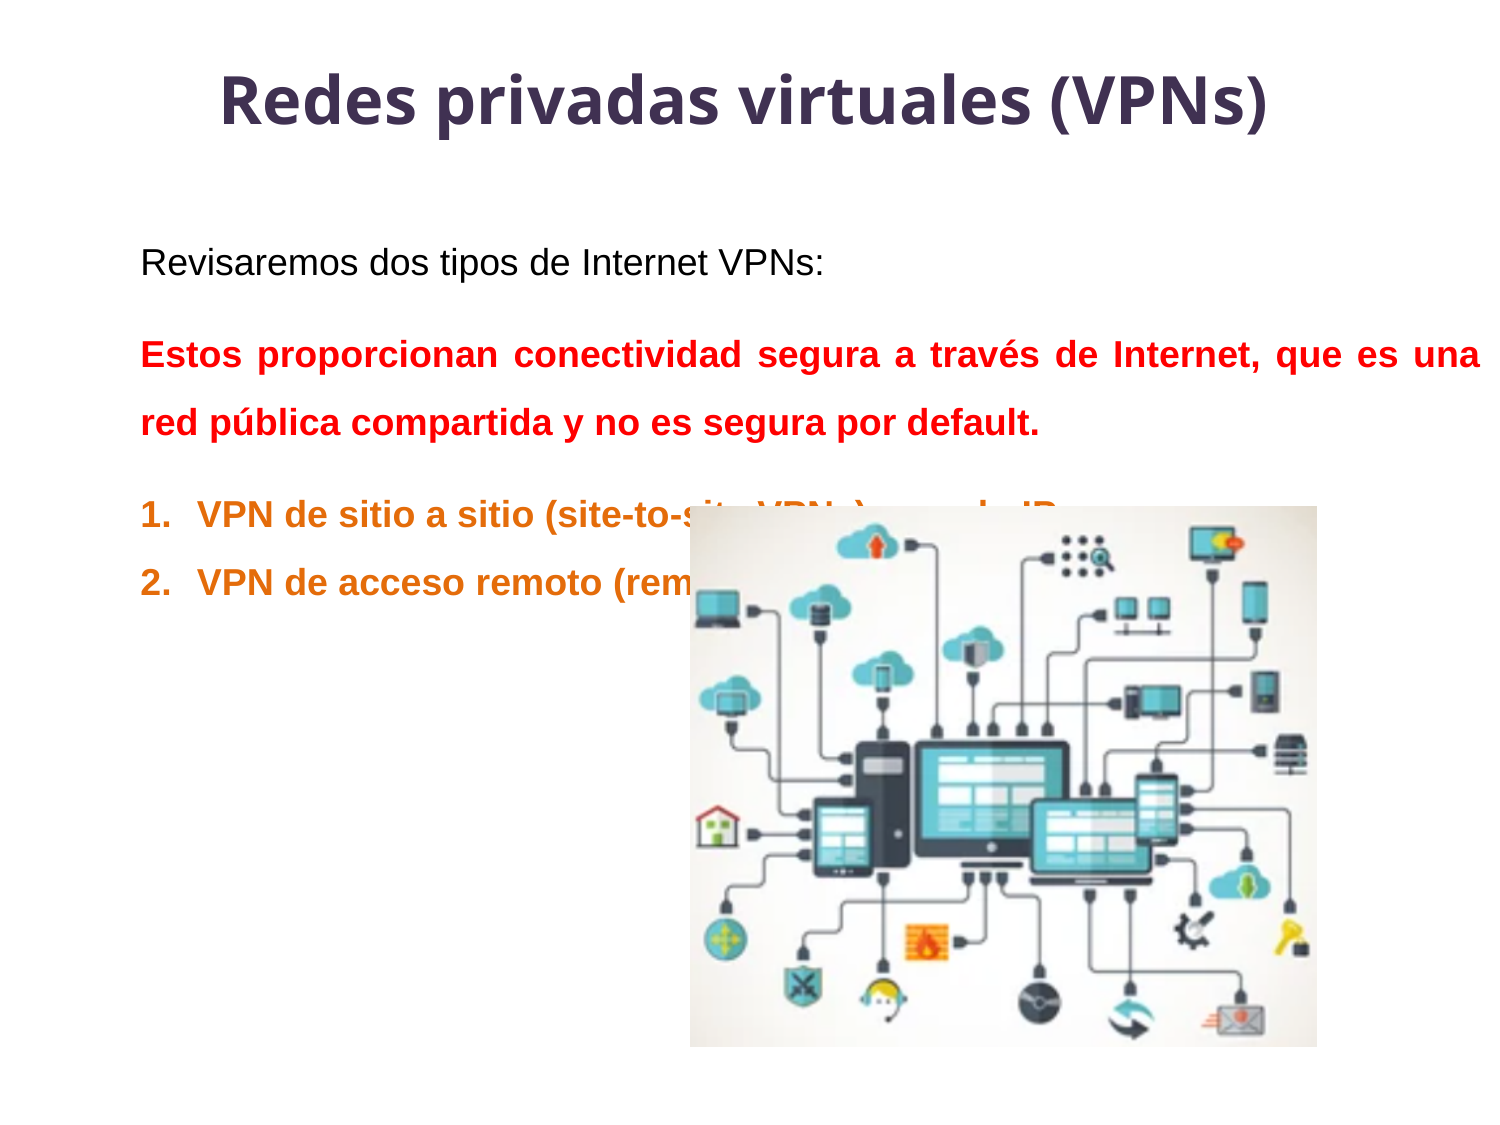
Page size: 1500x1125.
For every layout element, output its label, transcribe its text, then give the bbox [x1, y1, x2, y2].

picture [690, 506, 1318, 1047]
text_box Revisaremos dos tipos de Internet VPNs: Estos proporcionan conectividad segura a través de Internet, que es una red pública compartida y no es segura por default. VPN de sitio a sitio (site-to-site VPNs) usando IPsec VPN de acceso remoto (remote-access VPNs) mediante TLS. [125, 208, 1496, 611]
text_box Redes privadas virtuales (VPNs) [125, 50, 1363, 145]
